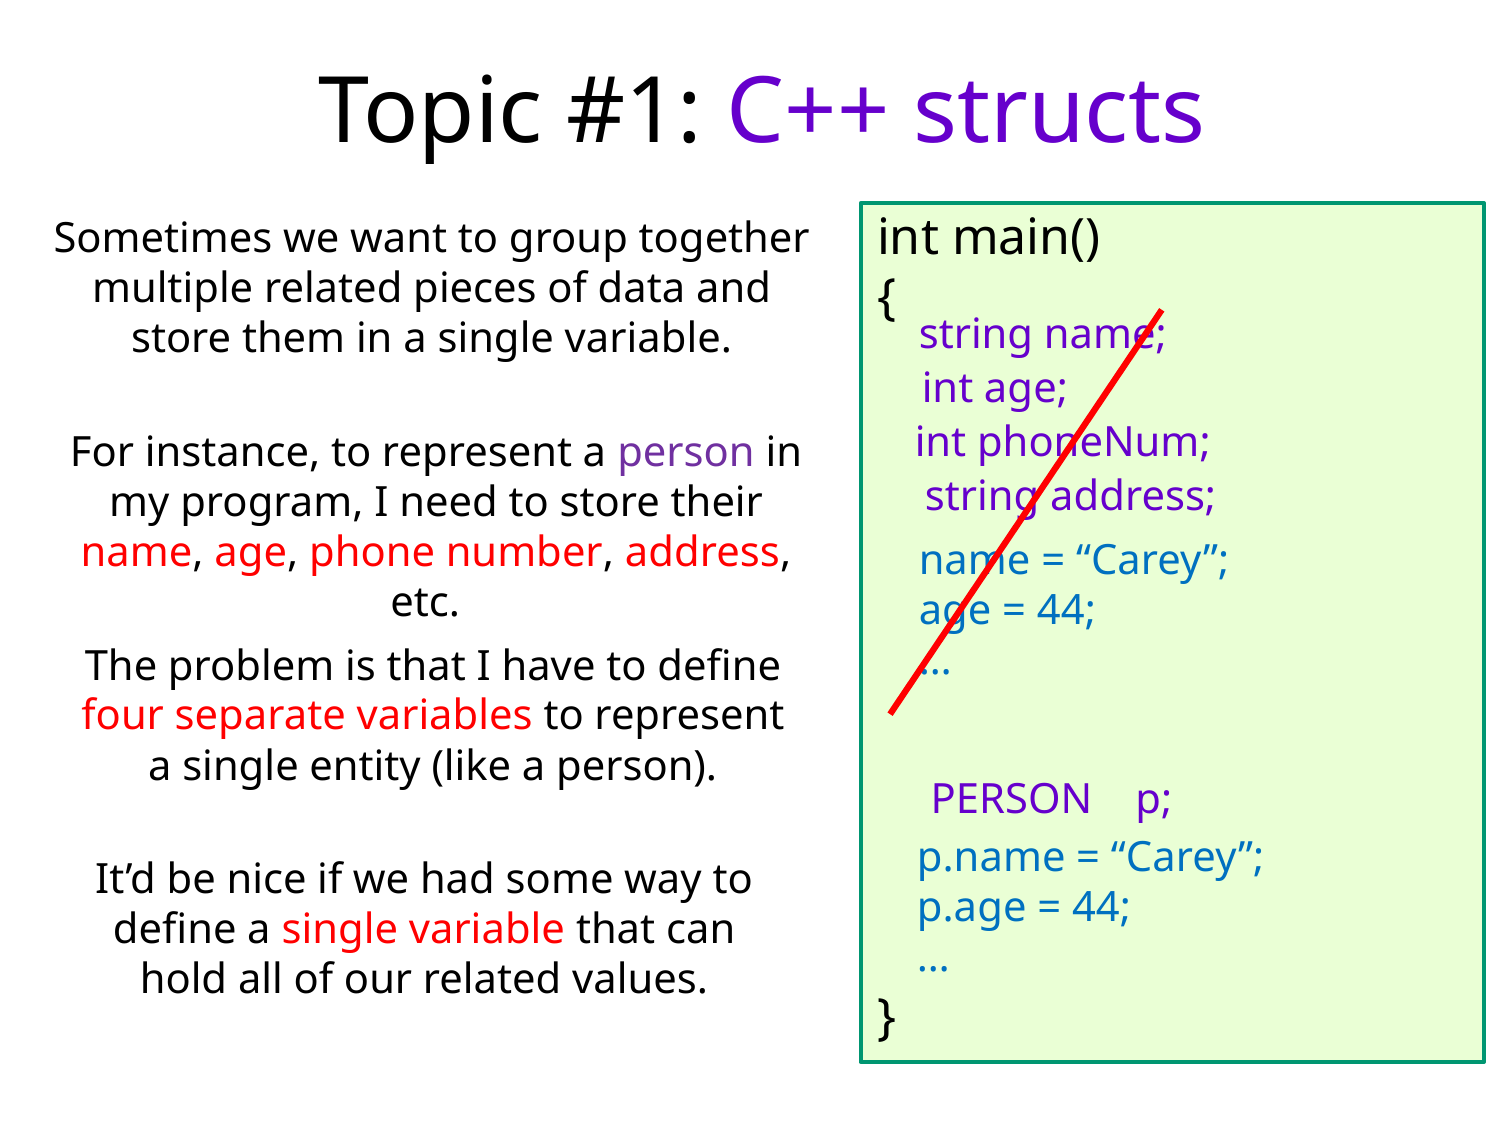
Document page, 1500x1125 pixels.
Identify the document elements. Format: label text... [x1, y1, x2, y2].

text_box PERSON p; [915, 764, 1188, 822]
text_box p.name = “Carey”; p.age = 44; … [902, 822, 1280, 988]
text_box For instance, to represent a person in my program, I need to store their name, age, phone number, address, etc. [41, 416, 831, 632]
text_box int main() { } [862, 197, 1116, 1053]
title Topic #1: C++ structs [125, 12, 1400, 200]
text_box string address; [1167, 461, 1232, 525]
text_box The problem is that I have to define four separate variables to represent a single entity (like a person). [54, 630, 812, 796]
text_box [889, 309, 1163, 715]
text_box [859, 201, 1486, 1064]
text_box name = “Carey”; age = 44; … [1167, 525, 1245, 691]
text_box string name; [904, 299, 1182, 365]
text_box int phoneNum; [1167, 407, 1226, 461]
text_box Sometimes we want to group together multiple related pieces of data and store them in a single variable. [26, 202, 838, 368]
text_box It’d be nice if we had some way to define a single variable that can hold all of our related values. [54, 844, 794, 1010]
